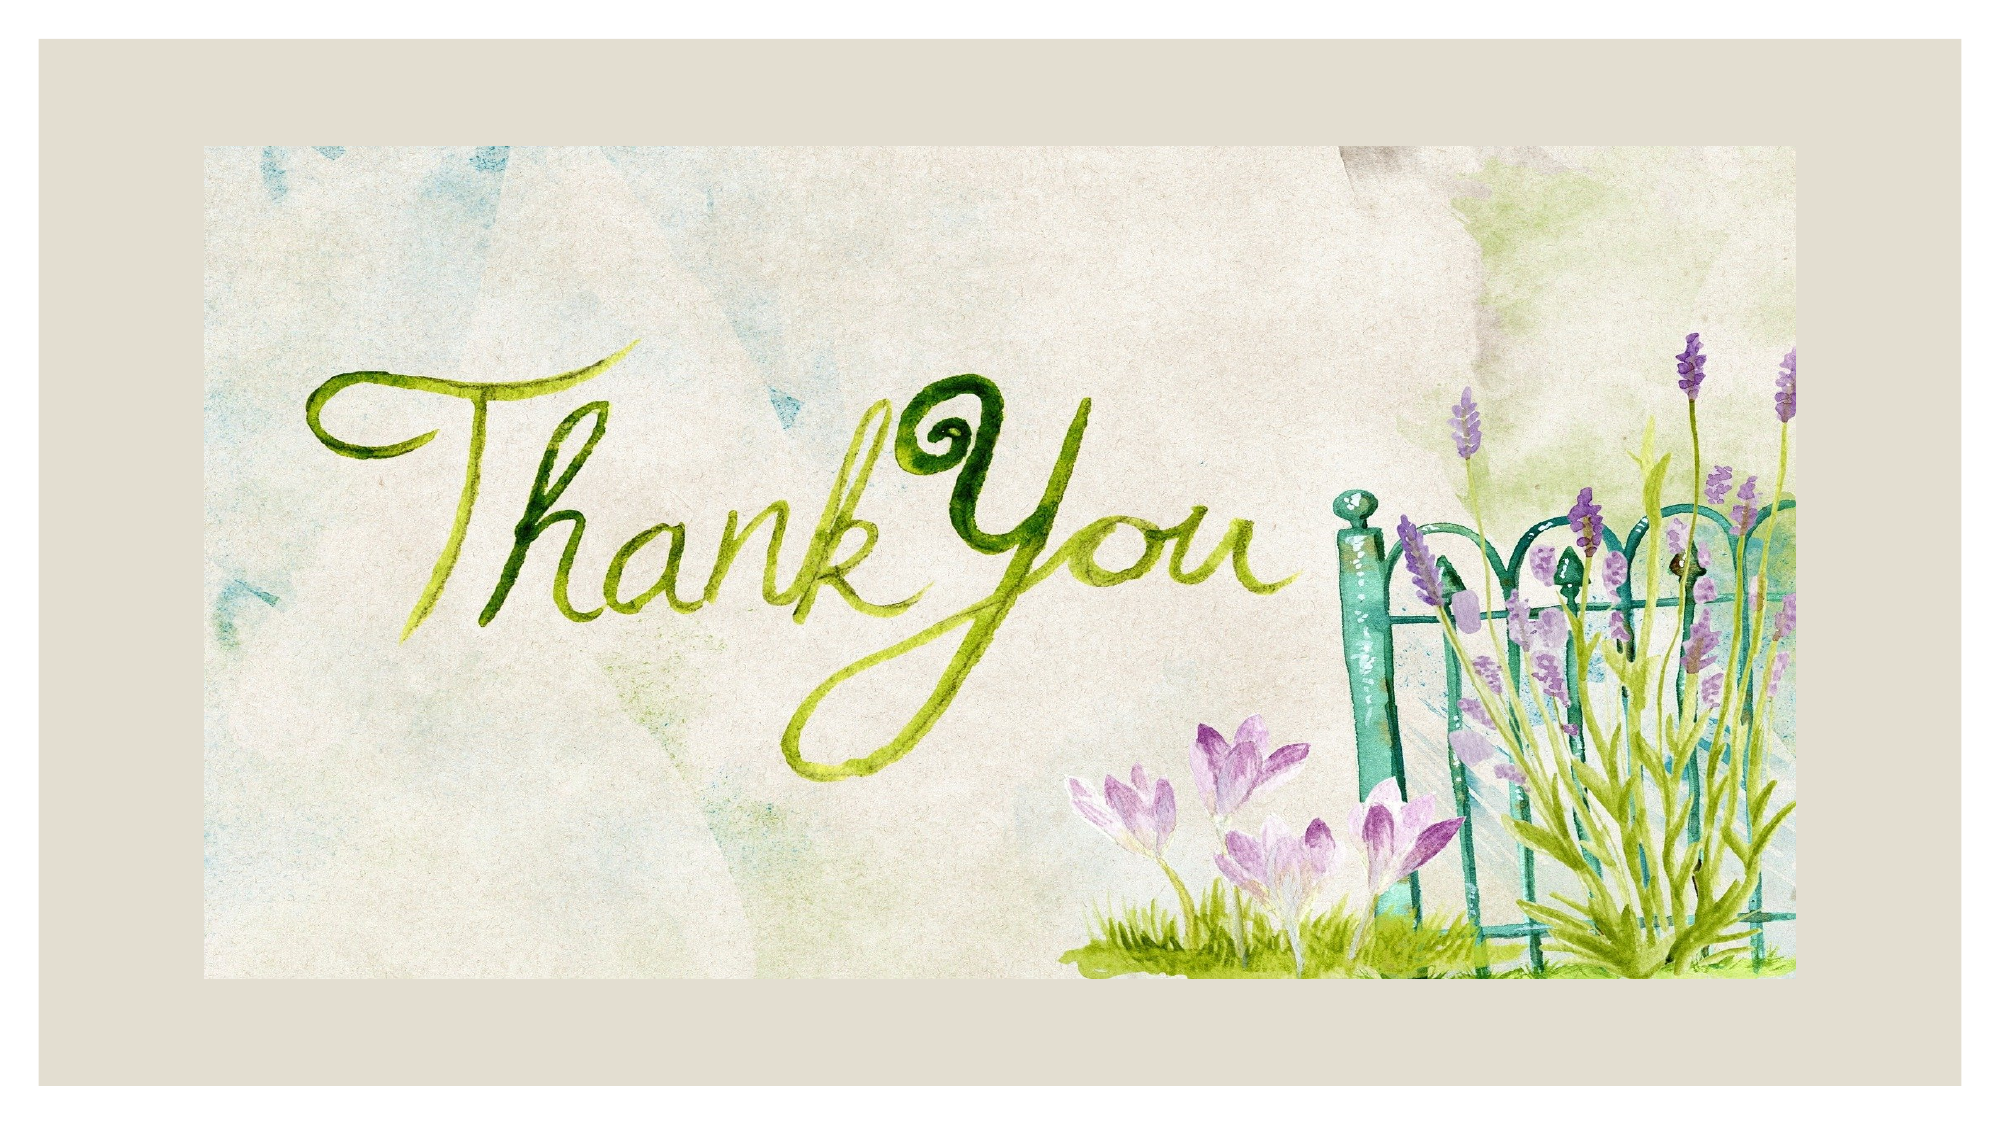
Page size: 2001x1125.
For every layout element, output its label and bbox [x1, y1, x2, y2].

picture [204, 146, 1796, 979]
